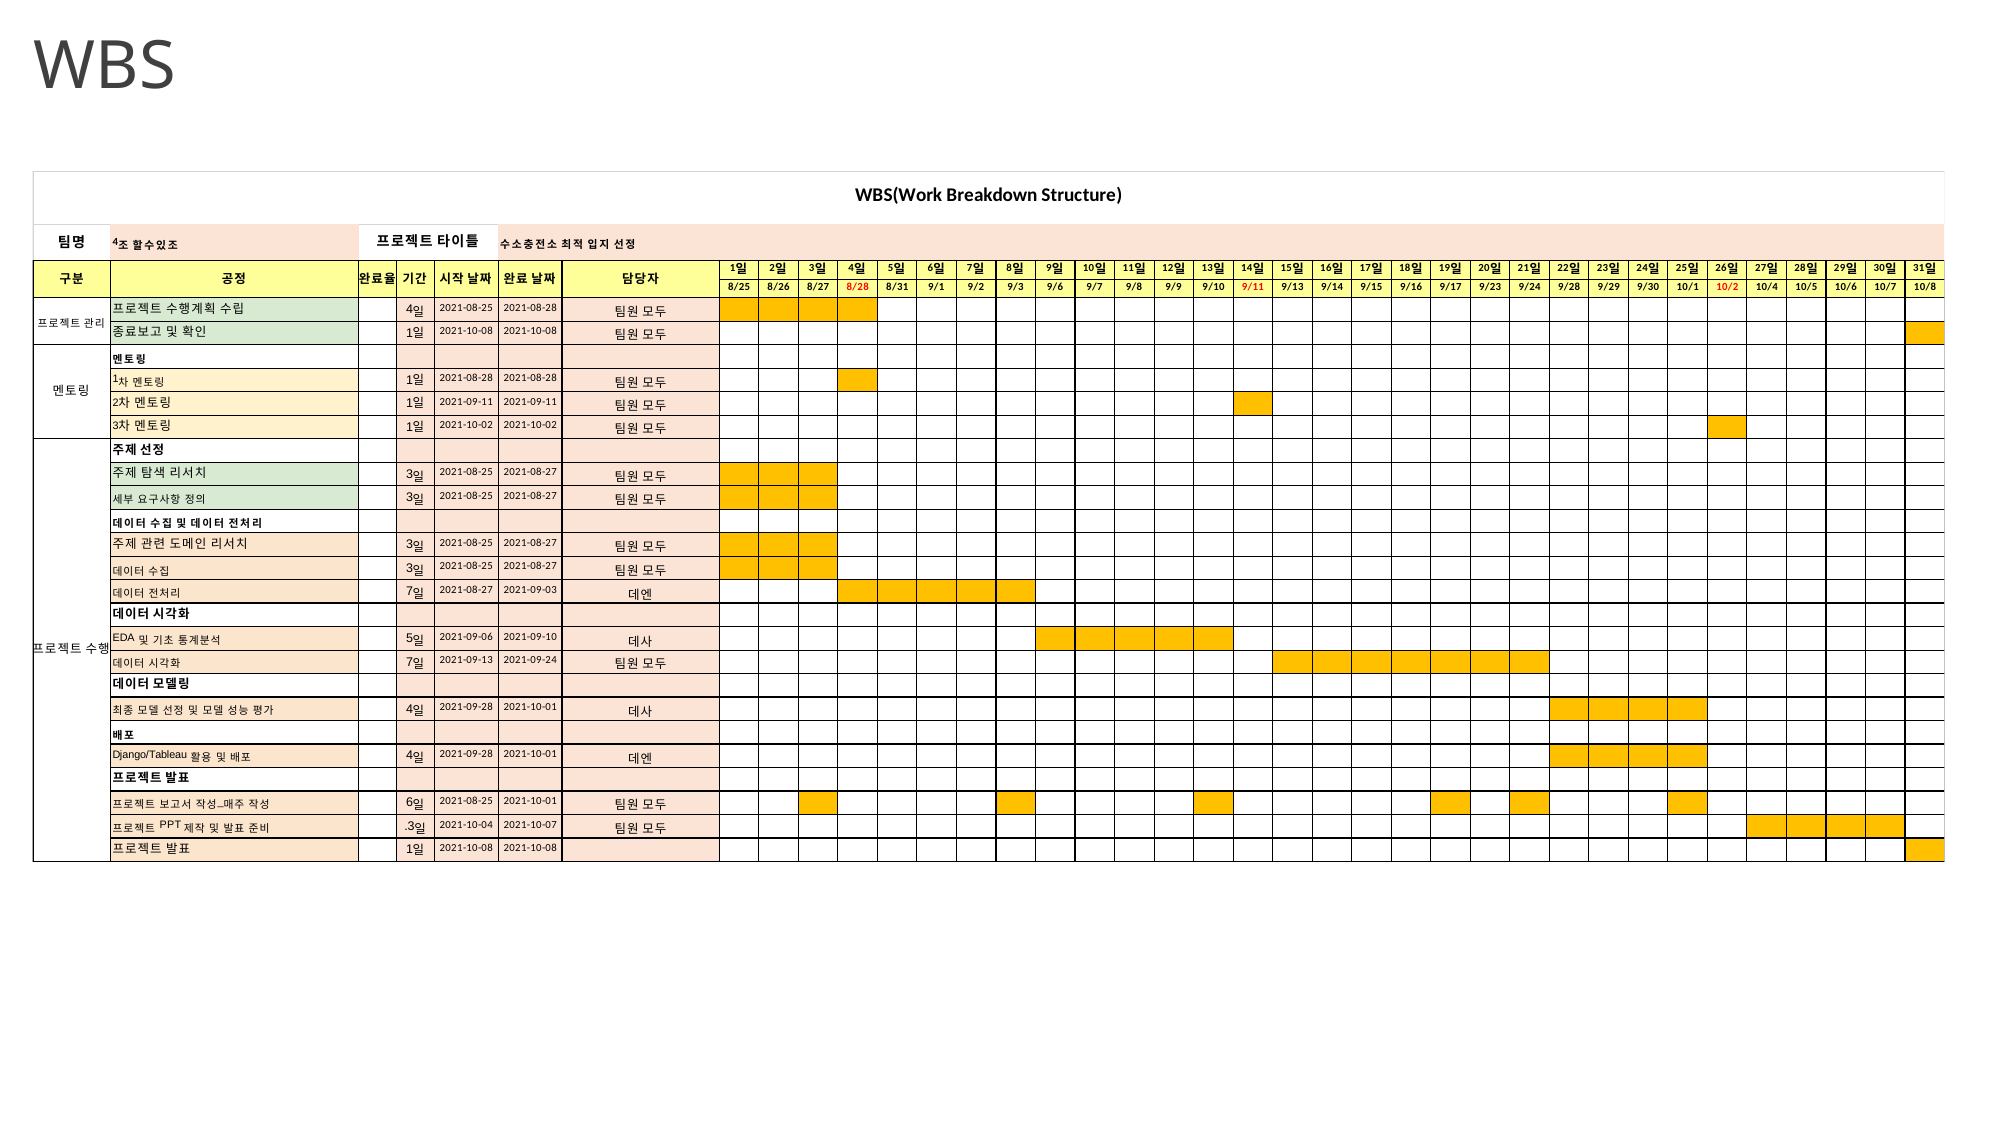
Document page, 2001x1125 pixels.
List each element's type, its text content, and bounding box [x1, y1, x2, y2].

picture [32, 171, 1945, 862]
text_box WBS [19, 14, 192, 110]
